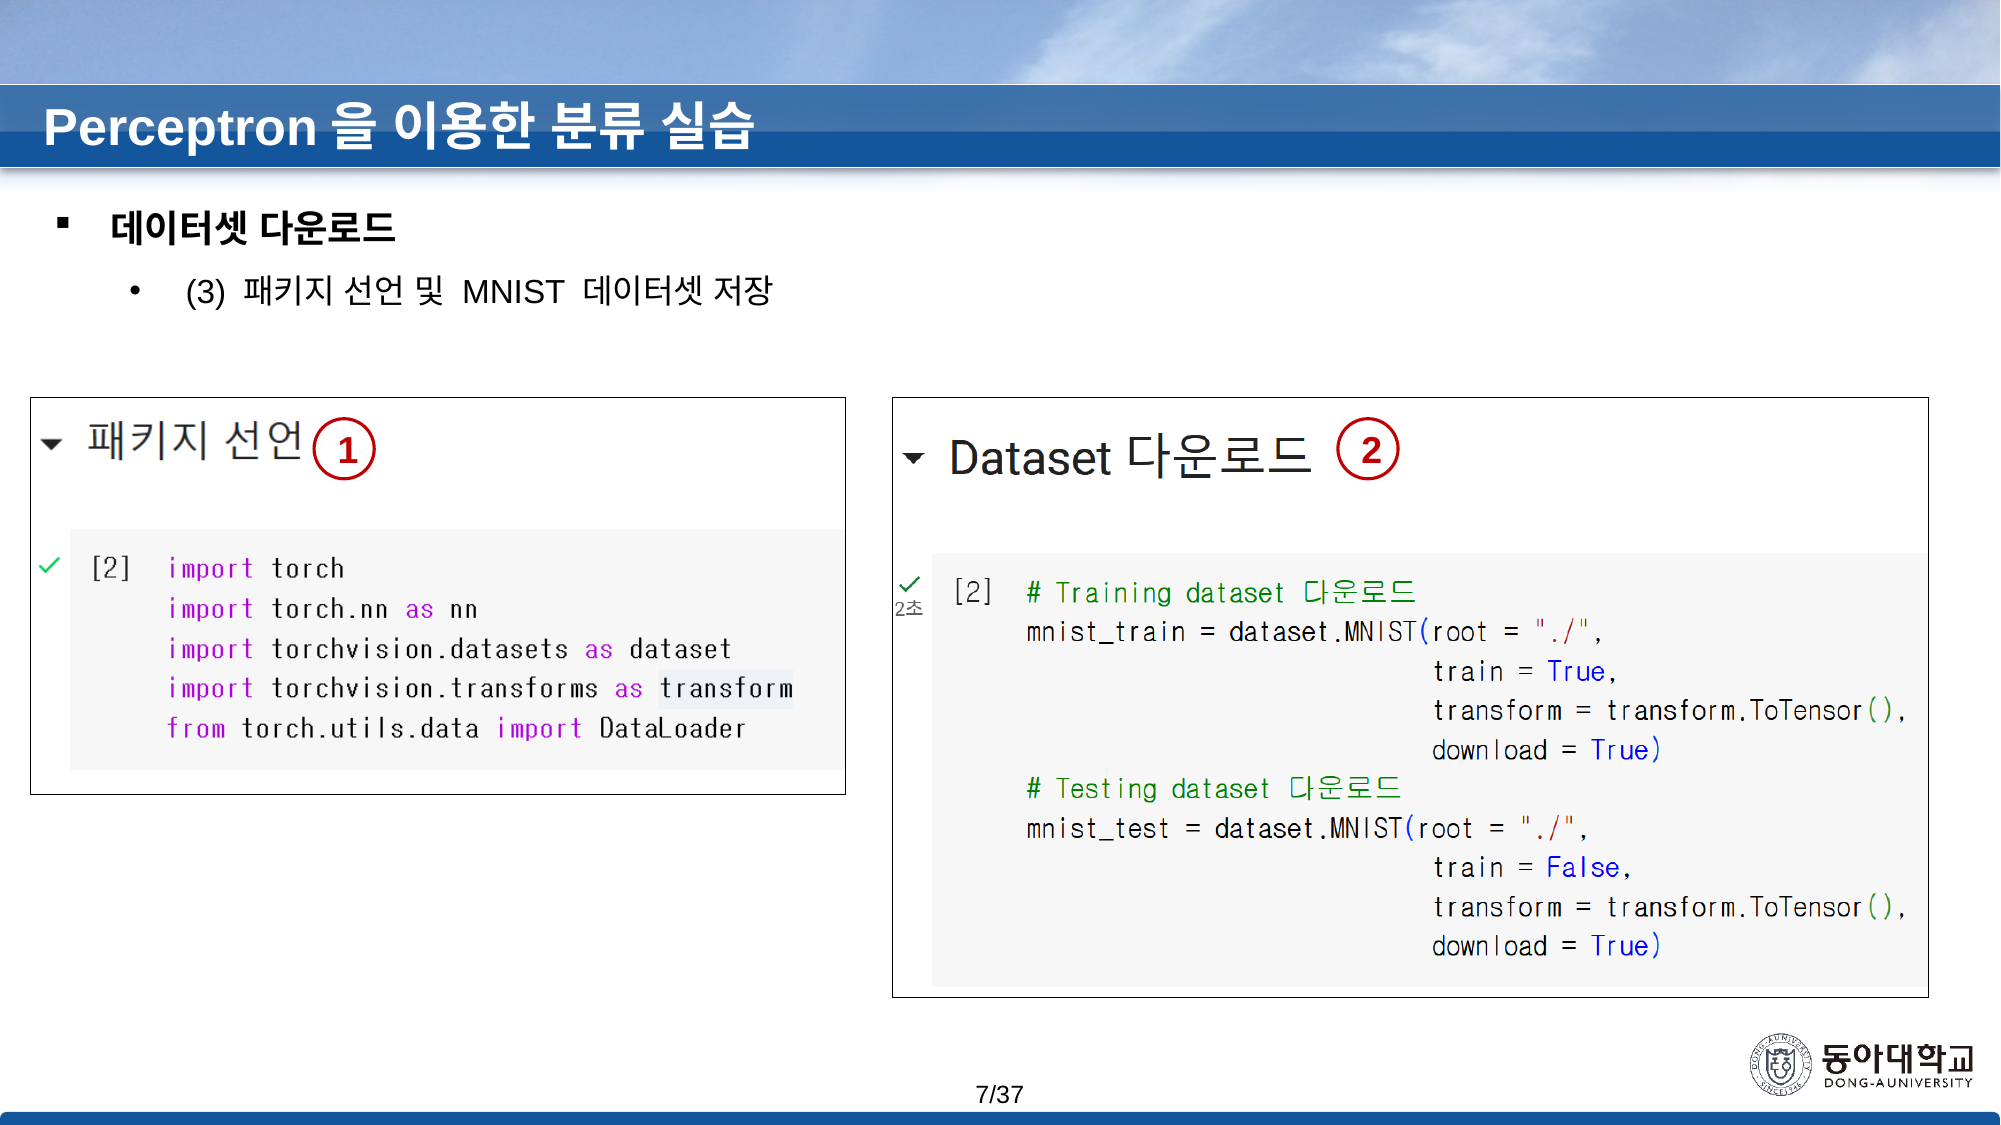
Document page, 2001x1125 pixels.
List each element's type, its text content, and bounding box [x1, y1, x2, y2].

picture [1742, 1024, 1983, 1110]
text_box 데이터셋 다운로드 (3) 패키지 선언 및 MNIST 데이터셋 저장 [39, 174, 790, 318]
picture [30, 397, 846, 795]
text_box Perceptron을 이용한 분류 실습 [28, 85, 772, 164]
picture [0, 85, 2000, 167]
picture [892, 397, 1929, 998]
